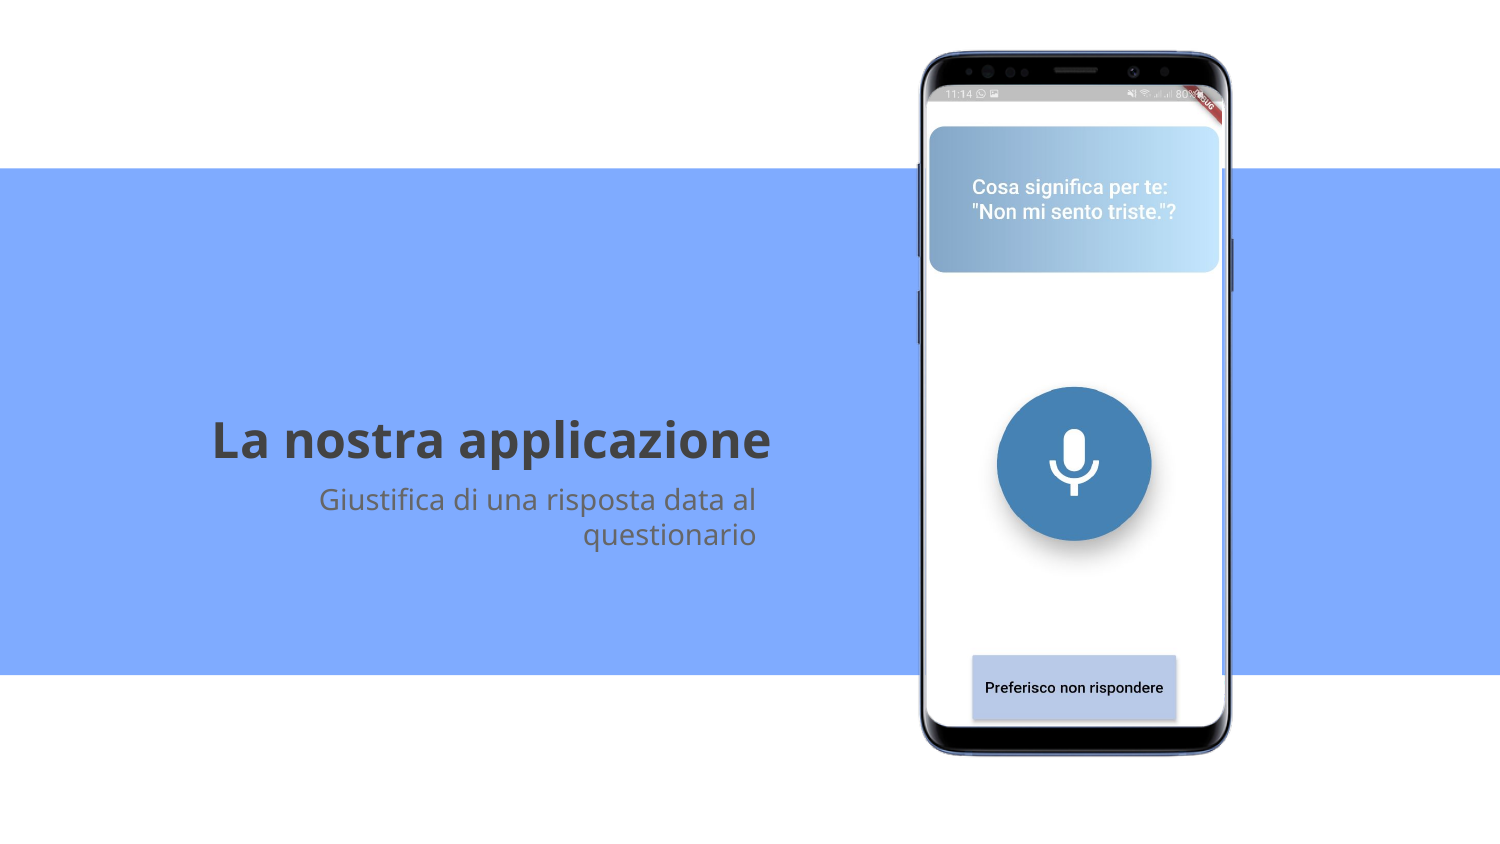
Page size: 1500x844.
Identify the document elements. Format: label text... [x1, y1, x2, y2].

title La nostra applicazione [163, 369, 787, 553]
picture [911, 47, 1237, 758]
subtitle Giustifica di una risposta data al questionario [148, 465, 772, 675]
